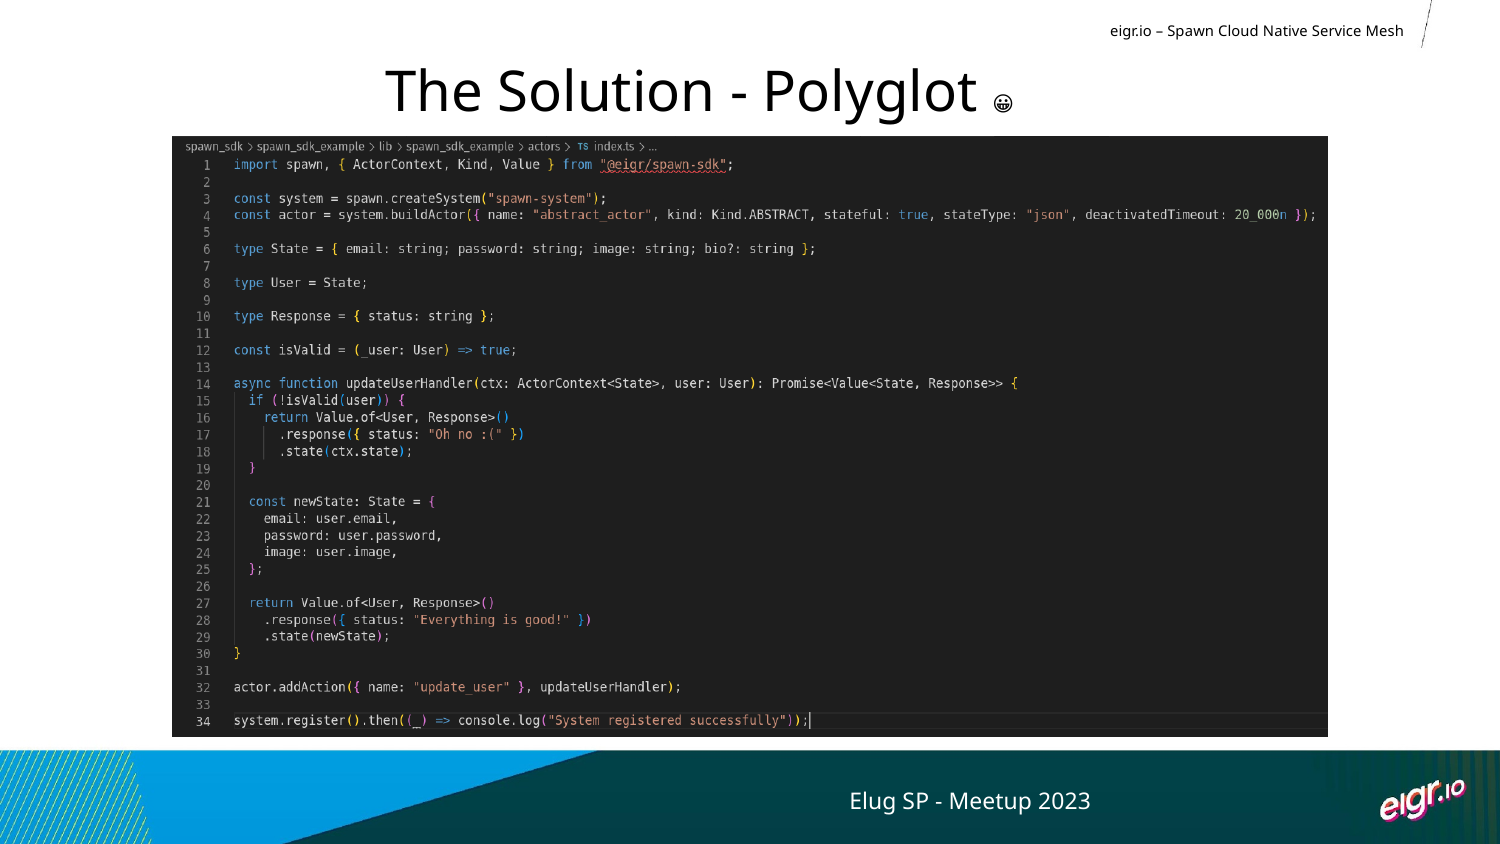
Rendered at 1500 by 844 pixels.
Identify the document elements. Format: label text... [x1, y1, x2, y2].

title The Solution - Polyglot 😀 [373, 55, 1127, 131]
text_box eigr.io – Spawn Cloud Native Service Mesh [1084, 18, 1417, 58]
text_box Elug SP - Meetup 2023 [838, 780, 1289, 844]
picture [0, 0, 1500, 844]
